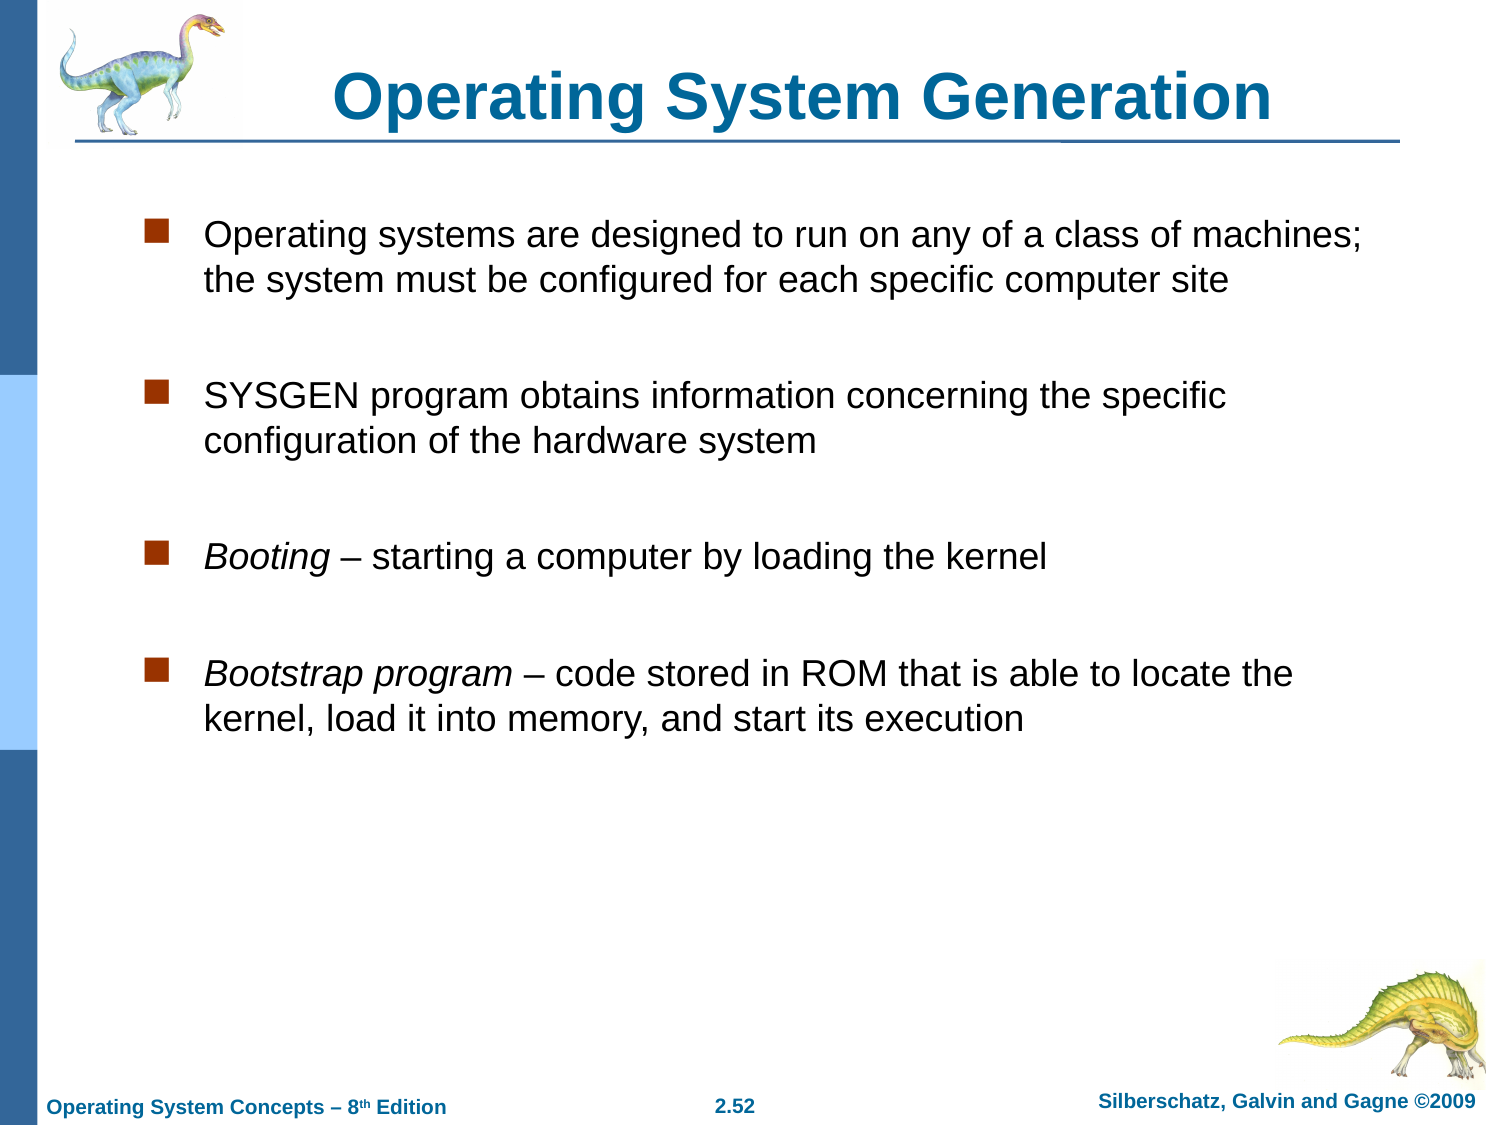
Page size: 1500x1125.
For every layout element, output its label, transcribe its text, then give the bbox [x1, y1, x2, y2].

title Operating System Generation [181, 45, 1426, 141]
picture [1275, 959, 1486, 1090]
picture [46, 0, 243, 149]
list Operating systems are designed to run on any of a class of machines; the system must be configured for each specific computer site SYSGEN program obtains information concerning the specific configuration of the hardware system Booting – starting a computer by loading the kernel Bootstrap program – code stored in ROM that is able to locate the kernel, load it into memory, and start its execution [132, 202, 1397, 946]
